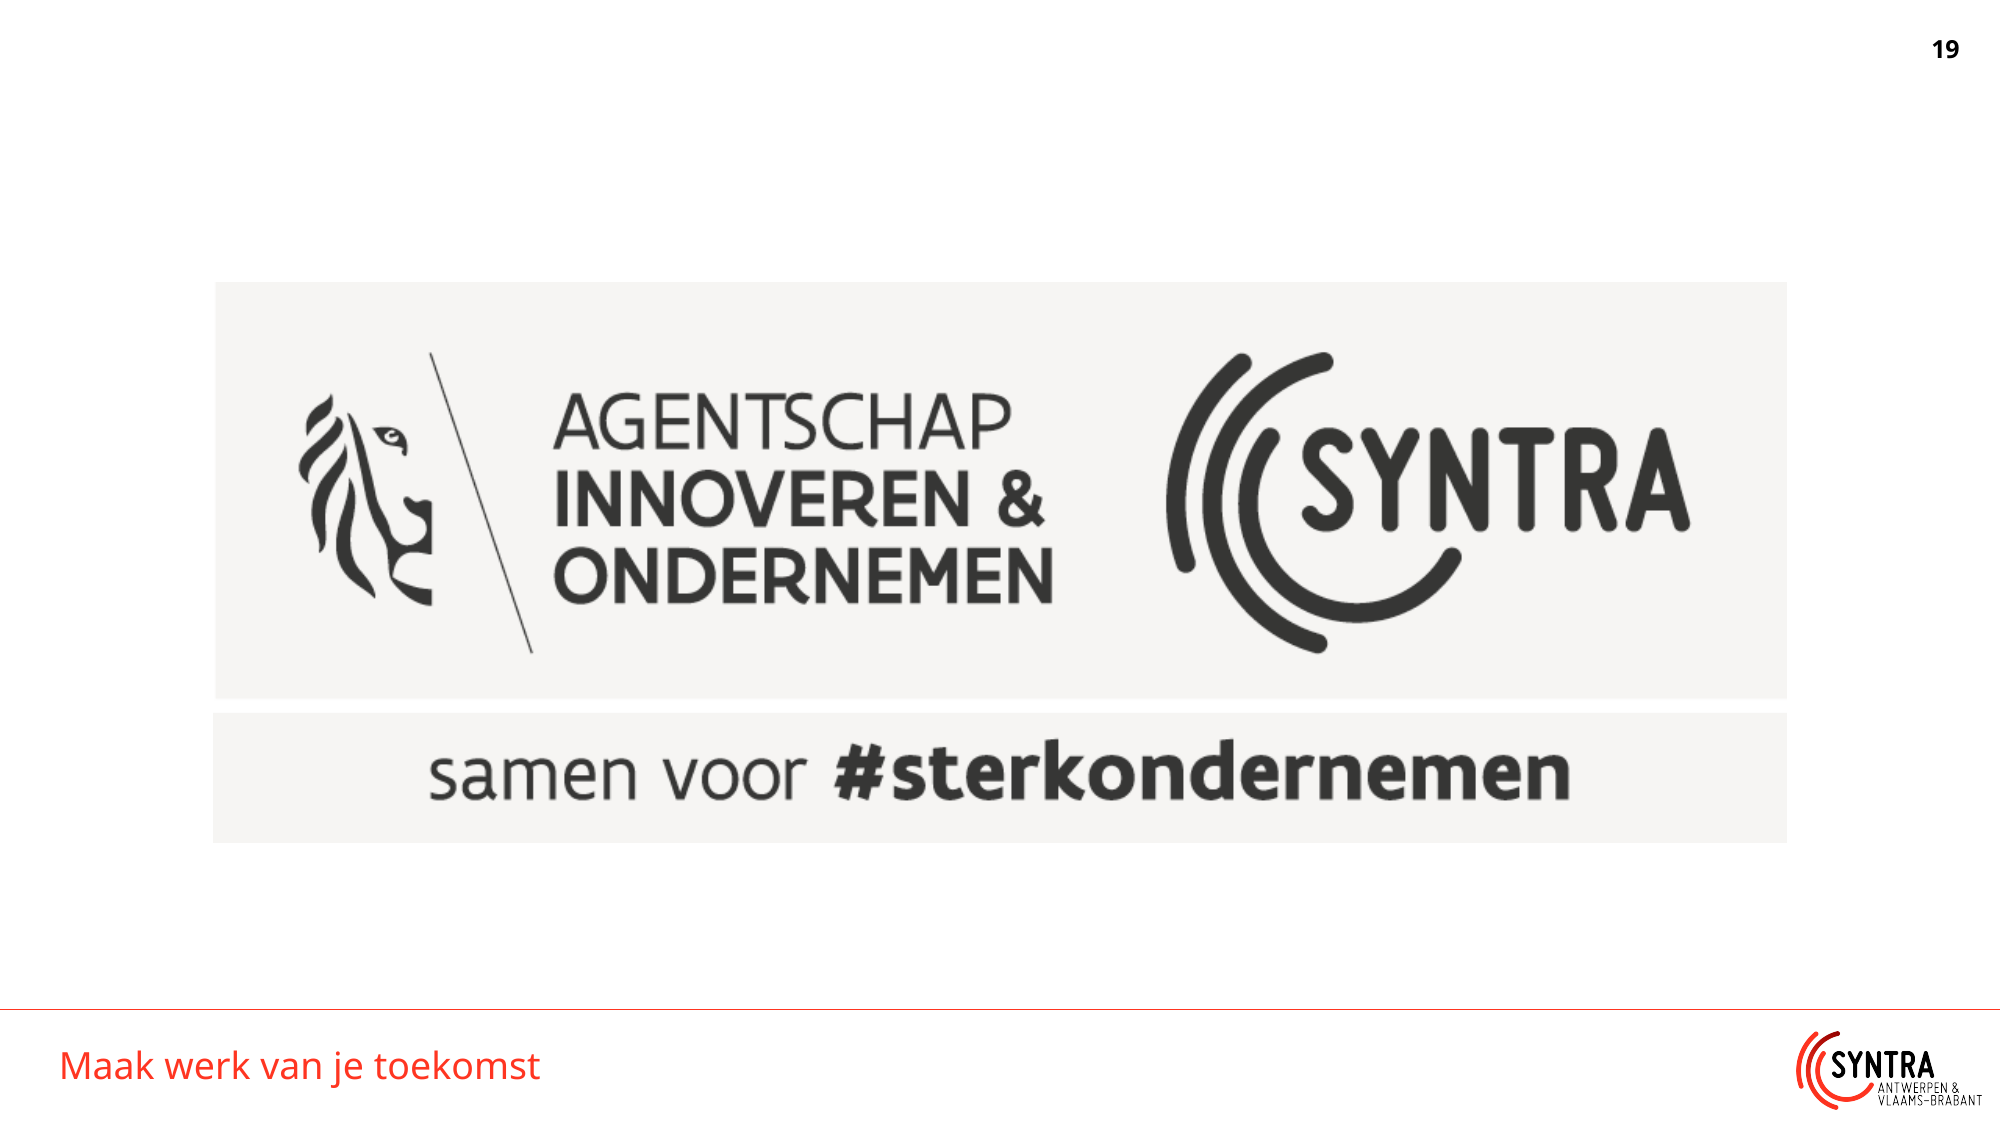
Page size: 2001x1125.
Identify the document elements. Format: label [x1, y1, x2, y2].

picture [1796, 1031, 1982, 1110]
picture [213, 282, 1787, 843]
